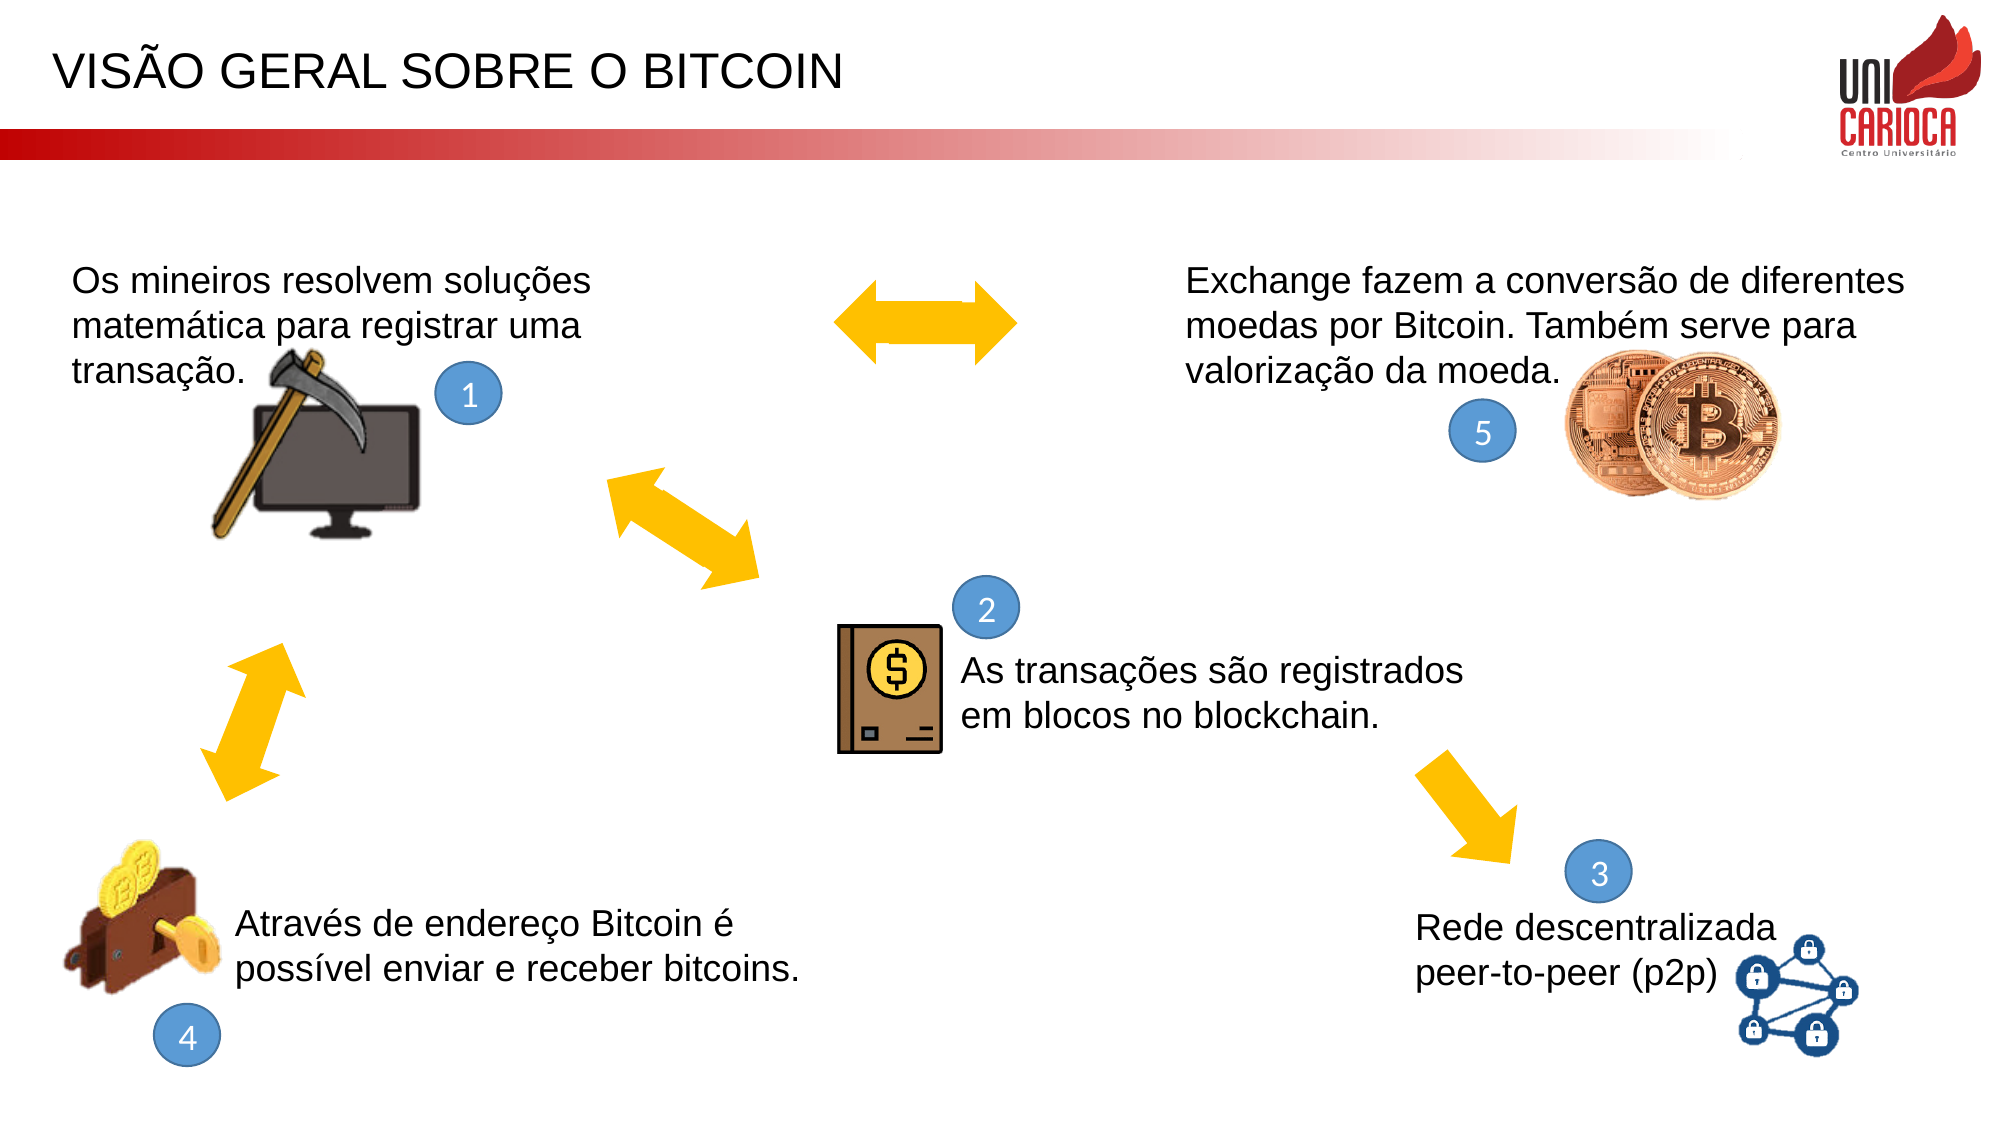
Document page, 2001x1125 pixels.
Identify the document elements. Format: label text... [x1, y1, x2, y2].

picture [1513, 312, 1841, 541]
text_box [662, 489, 760, 590]
text_box 1 [436, 360, 503, 426]
text_box VISÃO GERAL SOBRE O BITCOIN [38, 31, 1541, 107]
text_box 2 [951, 574, 1021, 640]
text_box [606, 467, 727, 568]
text_box 4 [152, 1002, 222, 1068]
text_box 3 [1564, 839, 1633, 904]
text_box As transações são registrados em blocos no blockchain. [946, 638, 1480, 744]
text_box Os mineiros resolvem soluções matemática para registrar uma transação. [56, 248, 698, 399]
picture [834, 624, 946, 754]
picture [196, 338, 436, 547]
text_box Exchange fazem a conversão de diferentes moedas por Bitcoin. Também serve para valorização da moeda. [1170, 248, 1961, 399]
picture [1735, 928, 1859, 1062]
text_box [0, 127, 1744, 162]
text_box Rede descentralizada peer-to-peer (p2p) [1400, 895, 1813, 1000]
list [1840, 15, 1981, 156]
picture [56, 838, 226, 998]
text_box [215, 642, 306, 771]
text_box [200, 701, 283, 802]
text_box [1414, 749, 1518, 864]
text_box Através de endereço Bitcoin é possível enviar e receber bitcoins. [226, 891, 851, 997]
text_box [888, 280, 1018, 366]
text_box 5 [1448, 398, 1513, 463]
text_box [833, 279, 963, 365]
